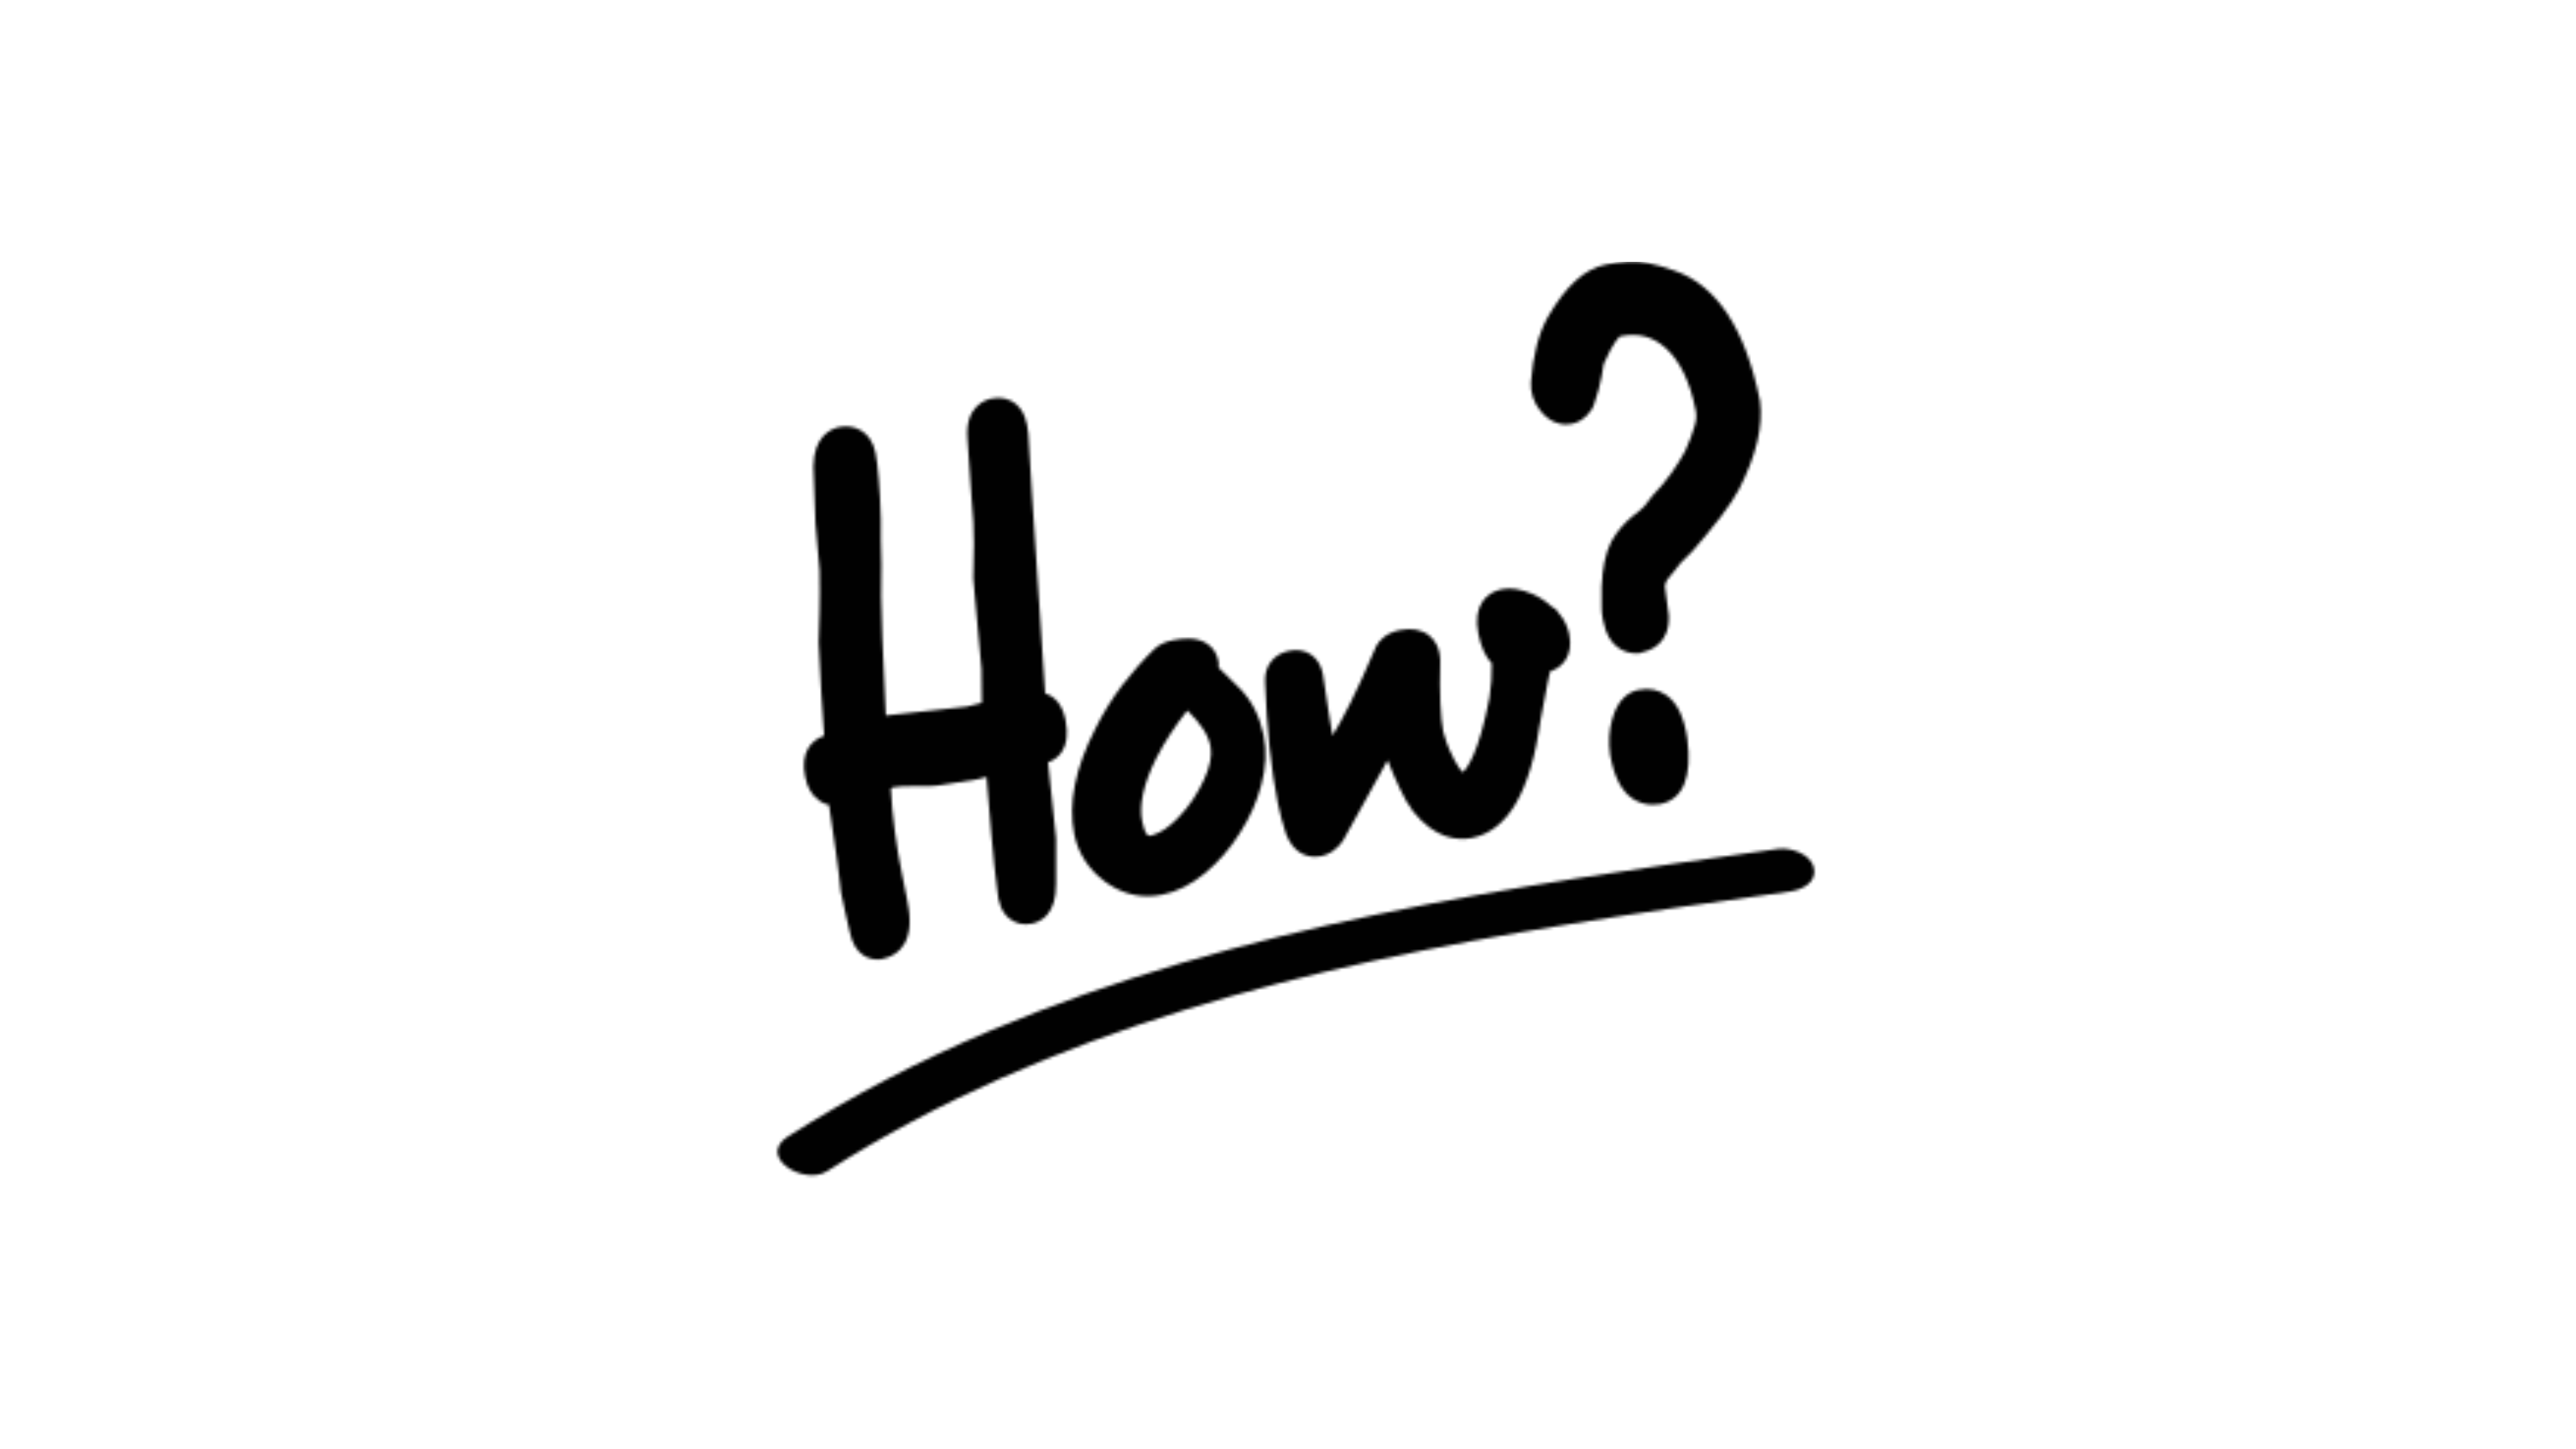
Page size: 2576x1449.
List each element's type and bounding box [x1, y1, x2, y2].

text_box [757, 262, 1819, 1187]
